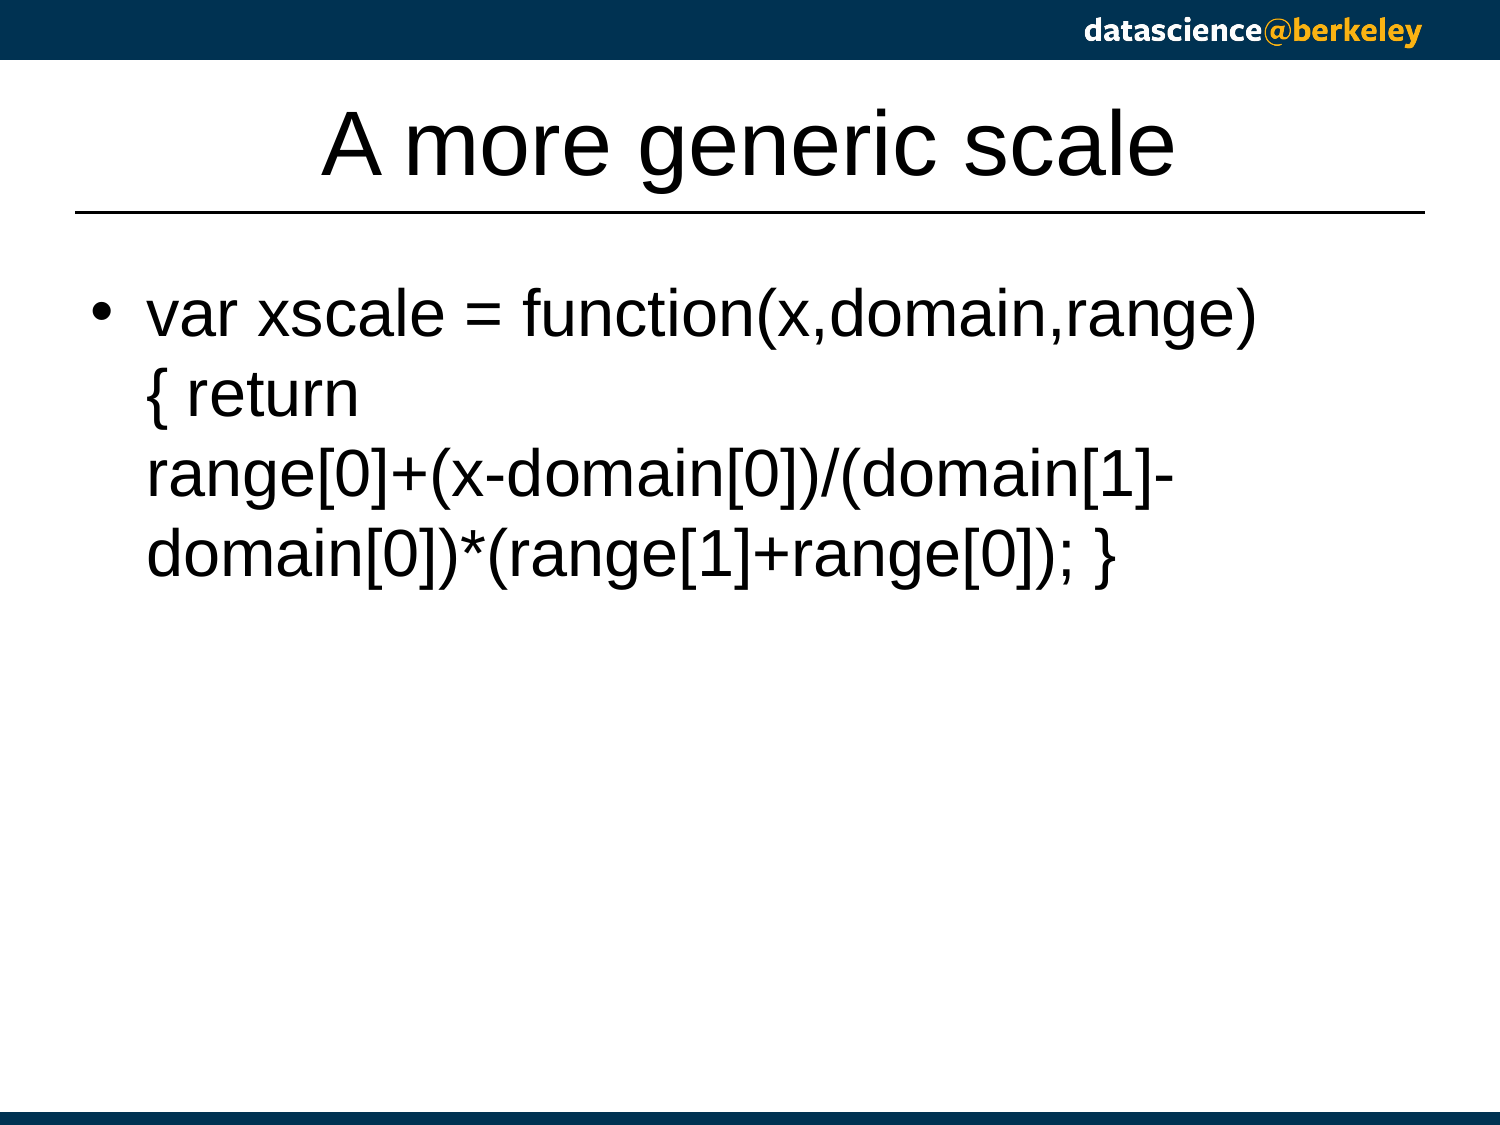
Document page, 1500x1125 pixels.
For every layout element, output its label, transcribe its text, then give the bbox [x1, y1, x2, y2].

list var xscale = function(x,domain,range) { return range[0]+(x-domain[0])/(domain[1]-domain[0])*(range[1]+range[0]); } [75, 262, 1425, 1005]
picture [1079, 10, 1431, 52]
title A more generic scale [75, 45, 1425, 233]
